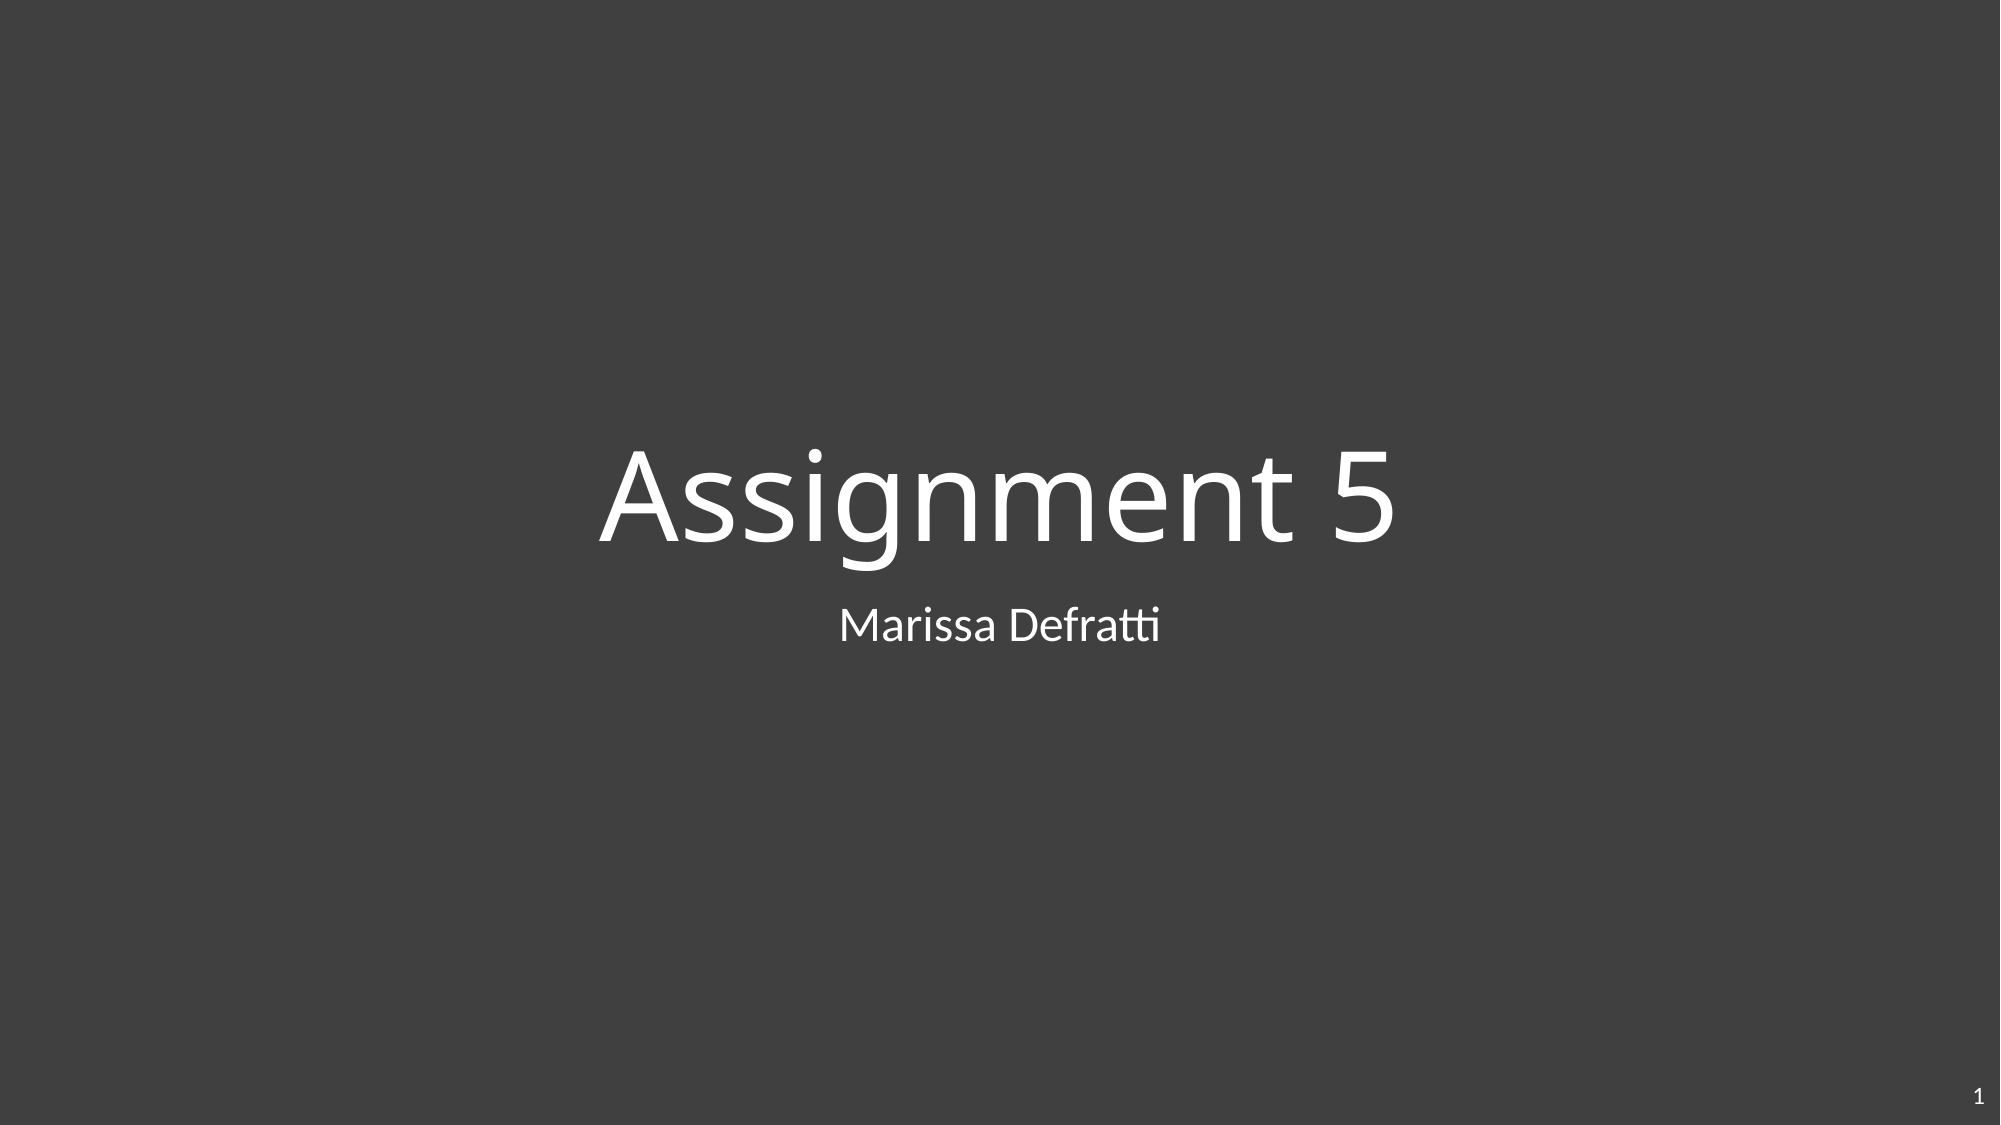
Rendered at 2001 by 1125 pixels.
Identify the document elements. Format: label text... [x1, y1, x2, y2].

slide_number 1 [1550, 1065, 2000, 1125]
subtitle Marissa Defratti [249, 590, 1750, 863]
title Assignment 5 [249, 184, 1750, 576]
